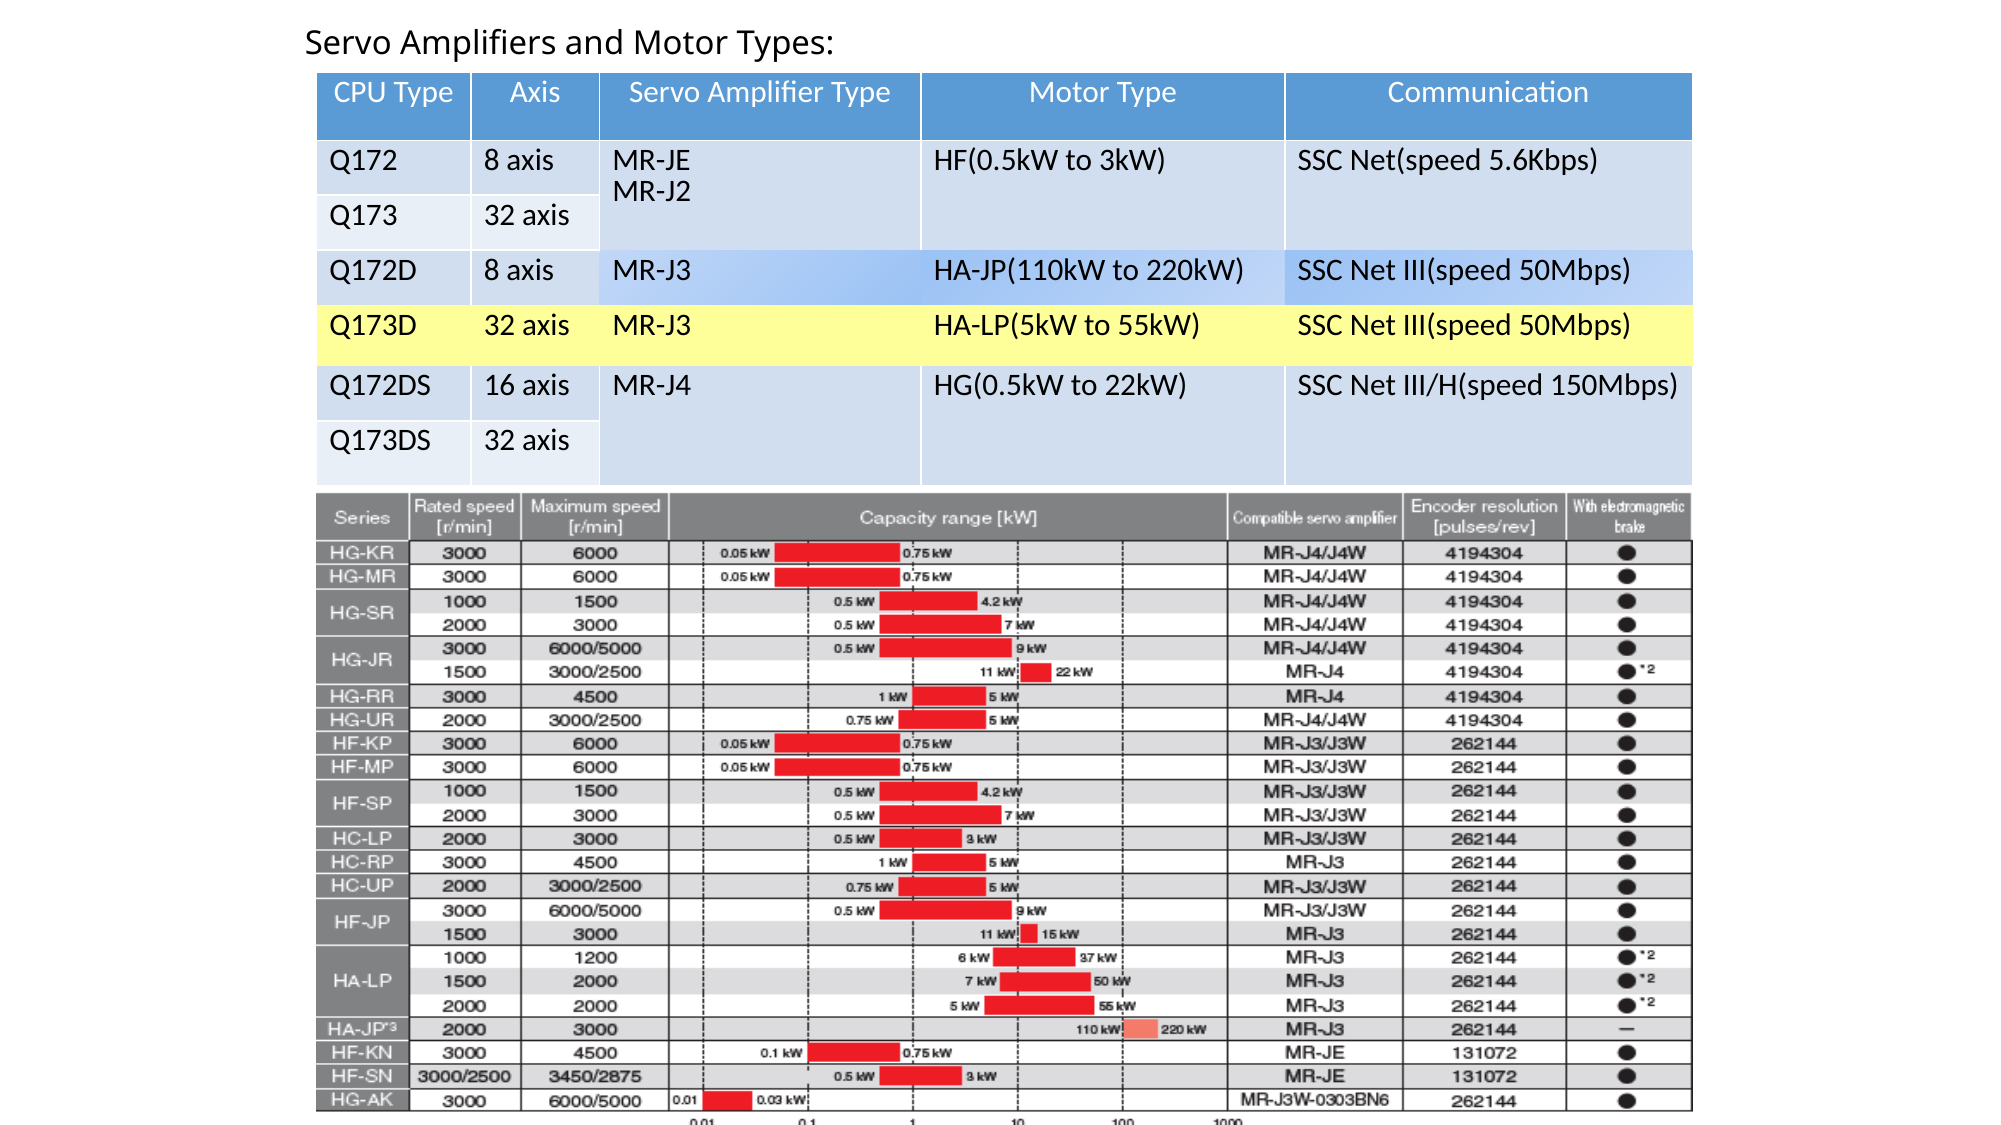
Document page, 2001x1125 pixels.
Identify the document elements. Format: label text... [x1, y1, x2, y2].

title Servo Amplifiers and Motor Types: [287, 17, 853, 70]
table_header Communication [1286, 73, 1692, 140]
table_cell 8 axis [472, 251, 599, 305]
table_cell 32 axis [471, 305, 599, 366]
table_cell 8 axis [472, 141, 599, 194]
table_cell SSC Net III(speed 50Mbps) [1285, 305, 1693, 366]
table_cell 32 axis [472, 422, 599, 485]
table_cell MR-J3 [599, 305, 921, 366]
table_header Axis [472, 73, 599, 140]
table_cell HA-LP(5kW to 55kW) [921, 305, 1285, 366]
table_cell SSC Net(speed 5.6Kbps) [1286, 141, 1692, 250]
table_cell HG(0.5kW to 22kW) [922, 366, 1284, 485]
table_cell HF(0.5kW to 3kW) [922, 141, 1284, 250]
table_cell HA-JP(110kW to 220kW) [921, 250, 1285, 305]
table_cell 16 axis [472, 366, 599, 420]
table_cell Q173DS [317, 422, 470, 485]
table_cell Q173 [317, 196, 470, 249]
table_cell SSC Net III(speed 50Mbps) [1285, 250, 1693, 305]
table_cell Q172 [317, 141, 470, 194]
table_cell SSC Net III/H(speed 150Mbps) [1286, 366, 1692, 485]
table_cell MR-JE MR-J2 [600, 141, 920, 250]
table_cell MR-J4 [600, 366, 920, 485]
table_cell 32 axis [472, 196, 599, 249]
table_cell Q172D [317, 251, 470, 305]
table_header Servo Amplifier Type [600, 73, 920, 140]
table_header Motor Type [922, 73, 1284, 140]
table_cell MR-J3 [599, 250, 921, 305]
picture [316, 486, 1693, 1125]
table_cell Q172DS [317, 366, 470, 420]
table_cell Q173D [317, 305, 471, 366]
table_header CPU Type [317, 73, 470, 140]
